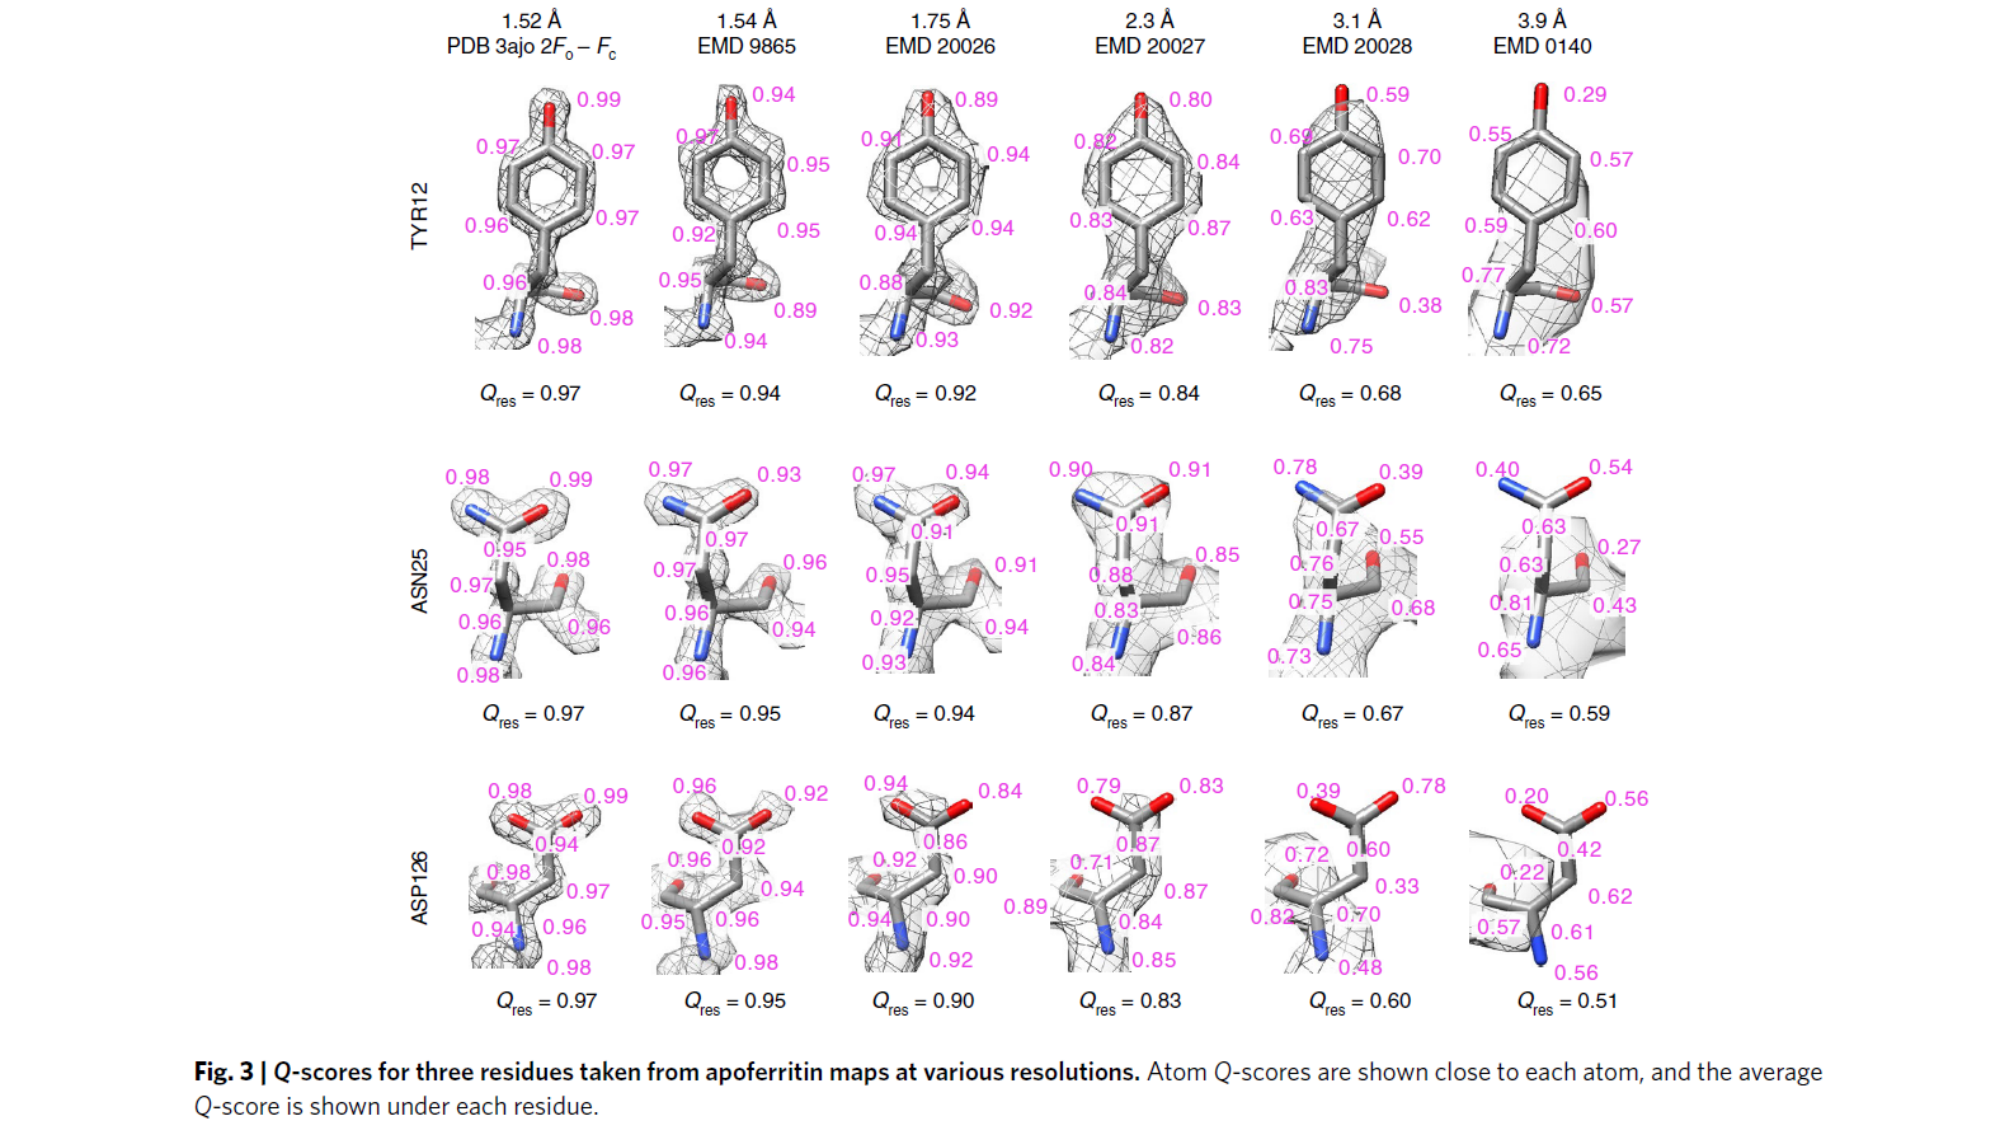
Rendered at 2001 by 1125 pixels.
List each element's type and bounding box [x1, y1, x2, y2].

picture [183, 0, 1830, 1125]
